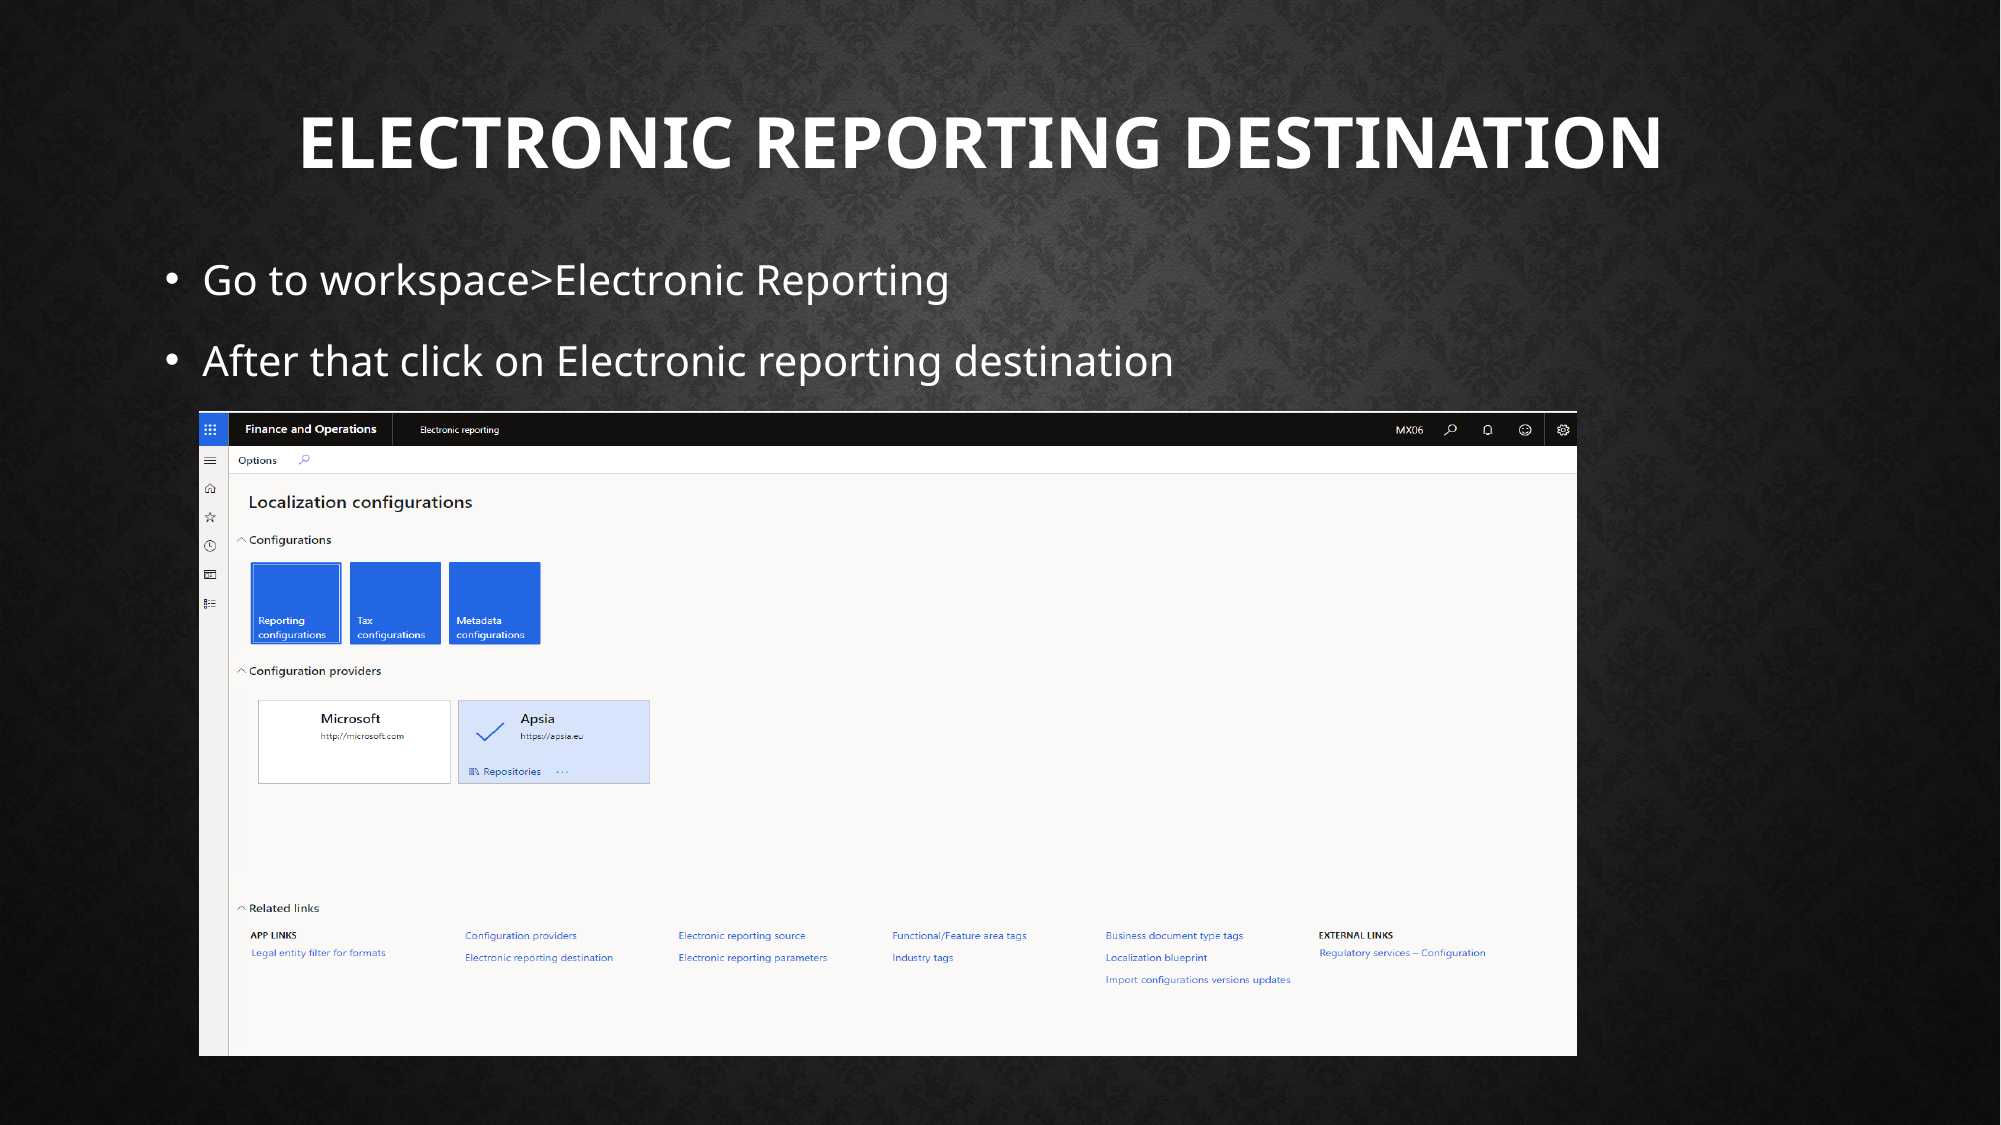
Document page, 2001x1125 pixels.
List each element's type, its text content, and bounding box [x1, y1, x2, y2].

picture [198, 411, 1578, 1056]
title Electronic reporting destination [132, 36, 1831, 254]
list Go to workspace>Electronic Reporting After that click on Electronic reporting destination [149, 236, 1849, 843]
